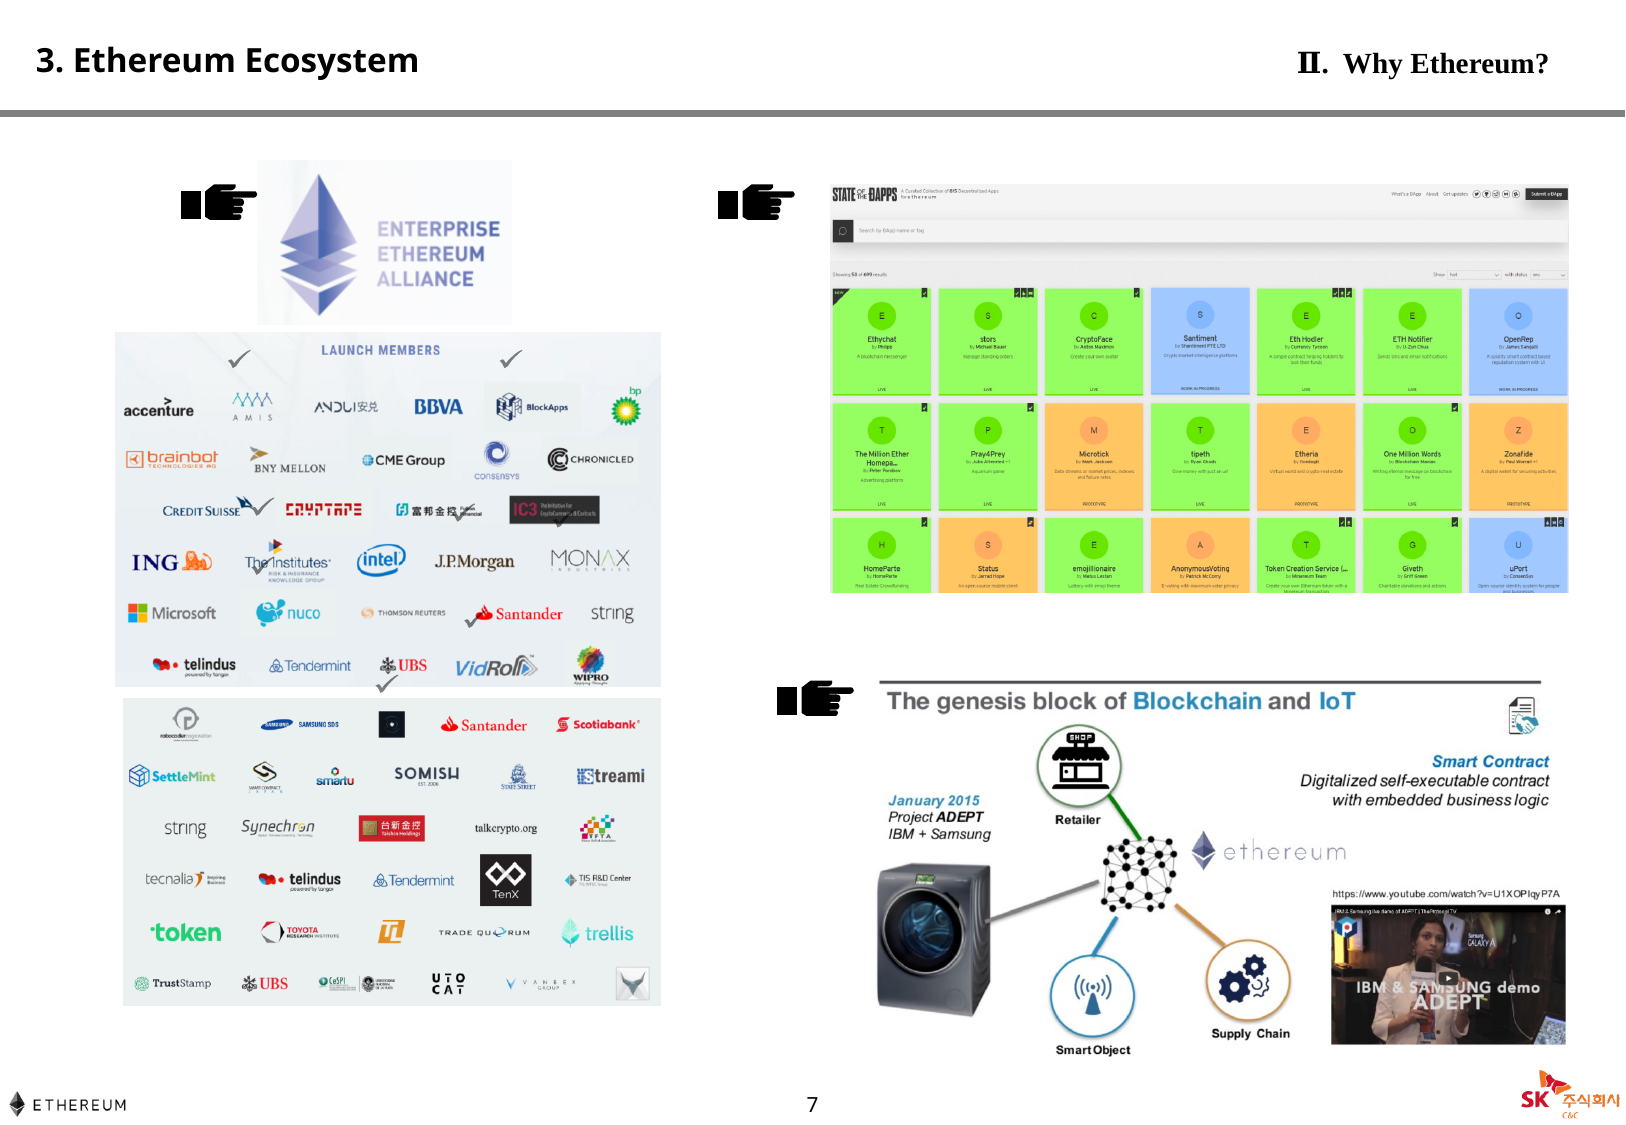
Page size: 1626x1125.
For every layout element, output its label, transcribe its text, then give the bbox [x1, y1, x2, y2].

picture [122, 698, 661, 1006]
text_box Ⅱ. Why Ethereum? [1252, 33, 1565, 87]
picture [256, 160, 512, 326]
picture [871, 674, 1571, 1057]
picture [7, 1088, 128, 1118]
text_box 3. Ethereum Ecosystem [20, 21, 436, 97]
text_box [776, 680, 855, 717]
picture [115, 331, 661, 687]
picture [1521, 1070, 1620, 1119]
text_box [180, 184, 258, 221]
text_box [717, 184, 796, 221]
picture [829, 184, 1569, 593]
